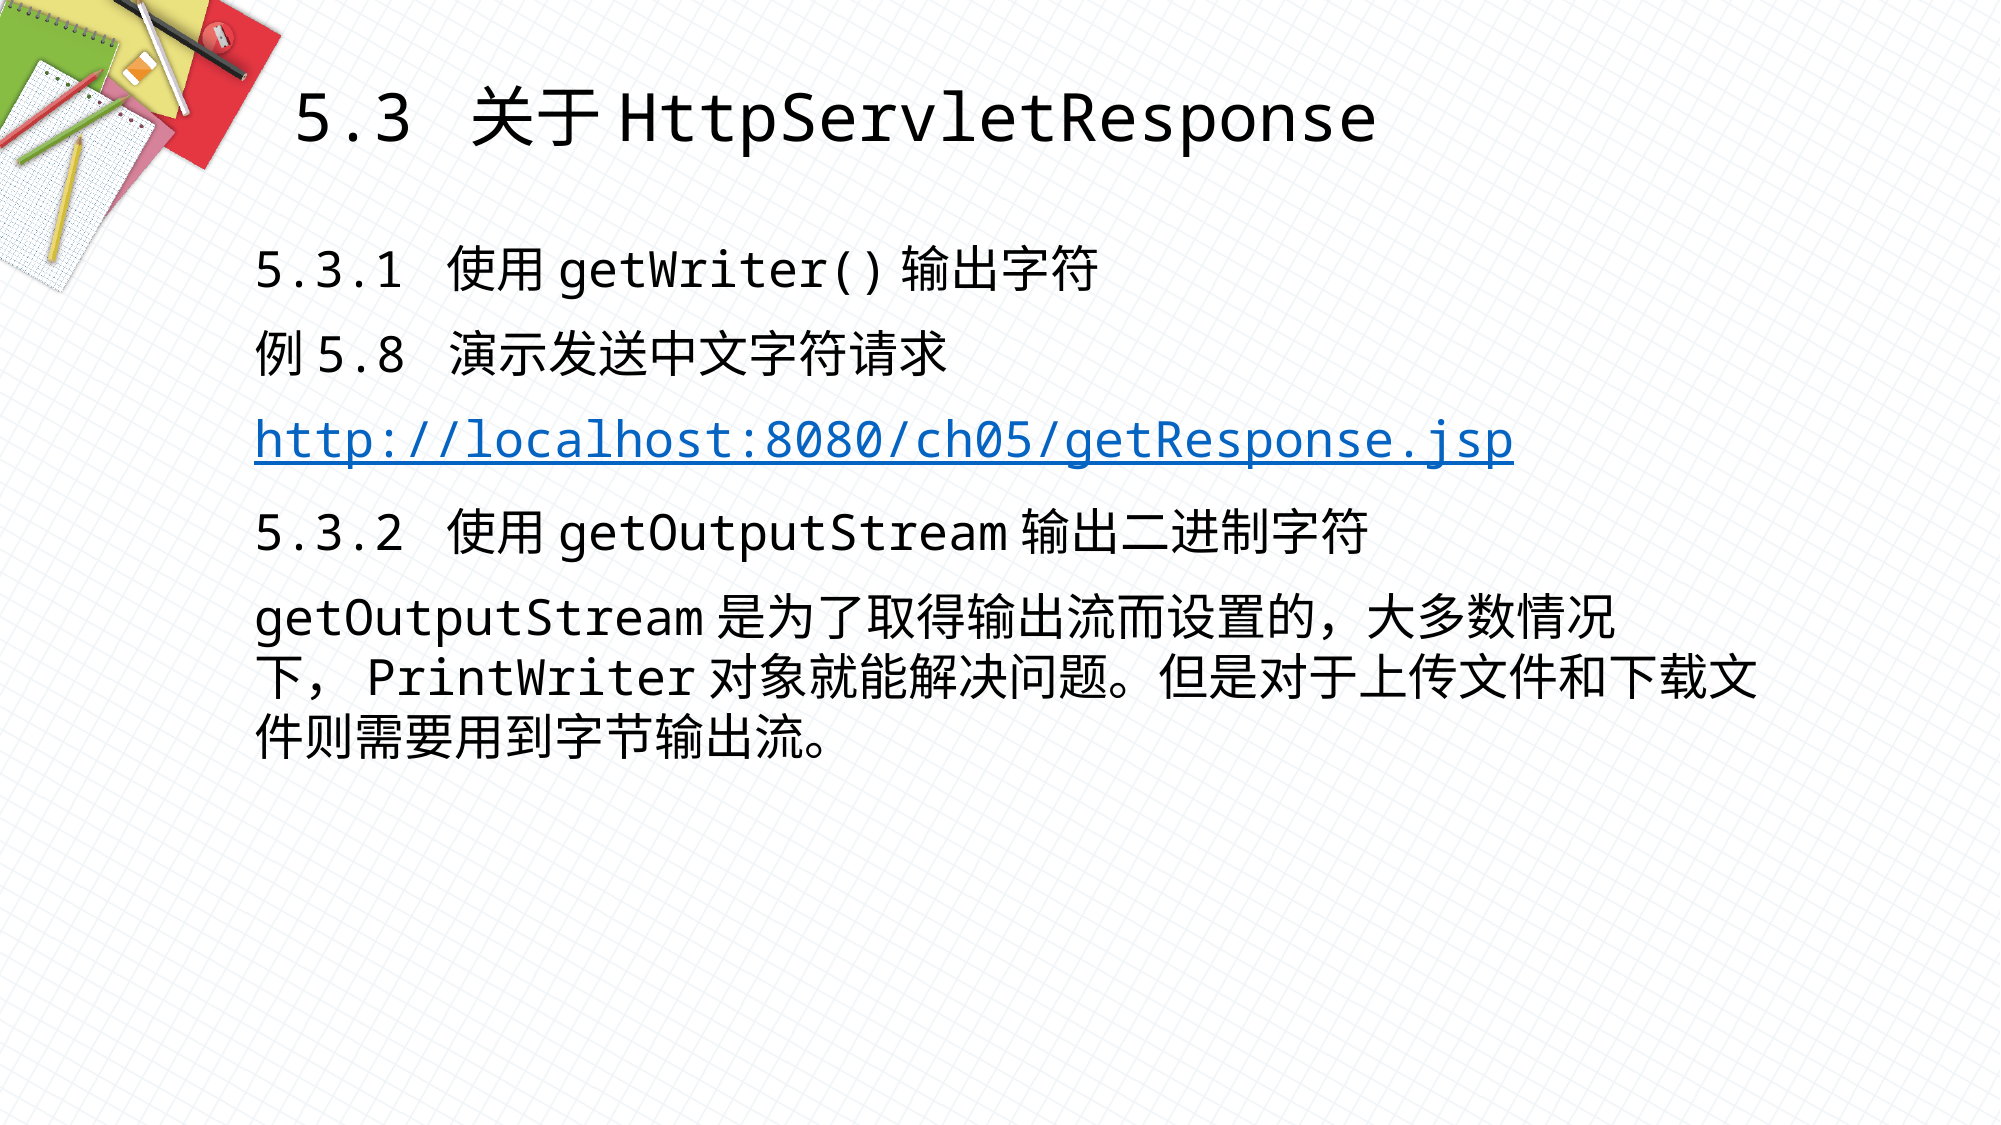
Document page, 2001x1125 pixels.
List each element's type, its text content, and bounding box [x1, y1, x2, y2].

picture [0, 0, 289, 298]
list 5.3.1 使用getWriter()输出字符 例5.8 演示发送中文字符请求 http://localhost:8080/ch05/getResponse.jsp 5.3.2 使用getOutputStream输出二进制字符 getOutputStream是为了取得输出流而设置的，大多数情况下，PrintWriter对象就能解决问题。但是对于上传文件和下载文件则需要用到字节输出流。 [239, 229, 1806, 897]
list 5.3 关于HttpServletResponse [278, 76, 1767, 173]
